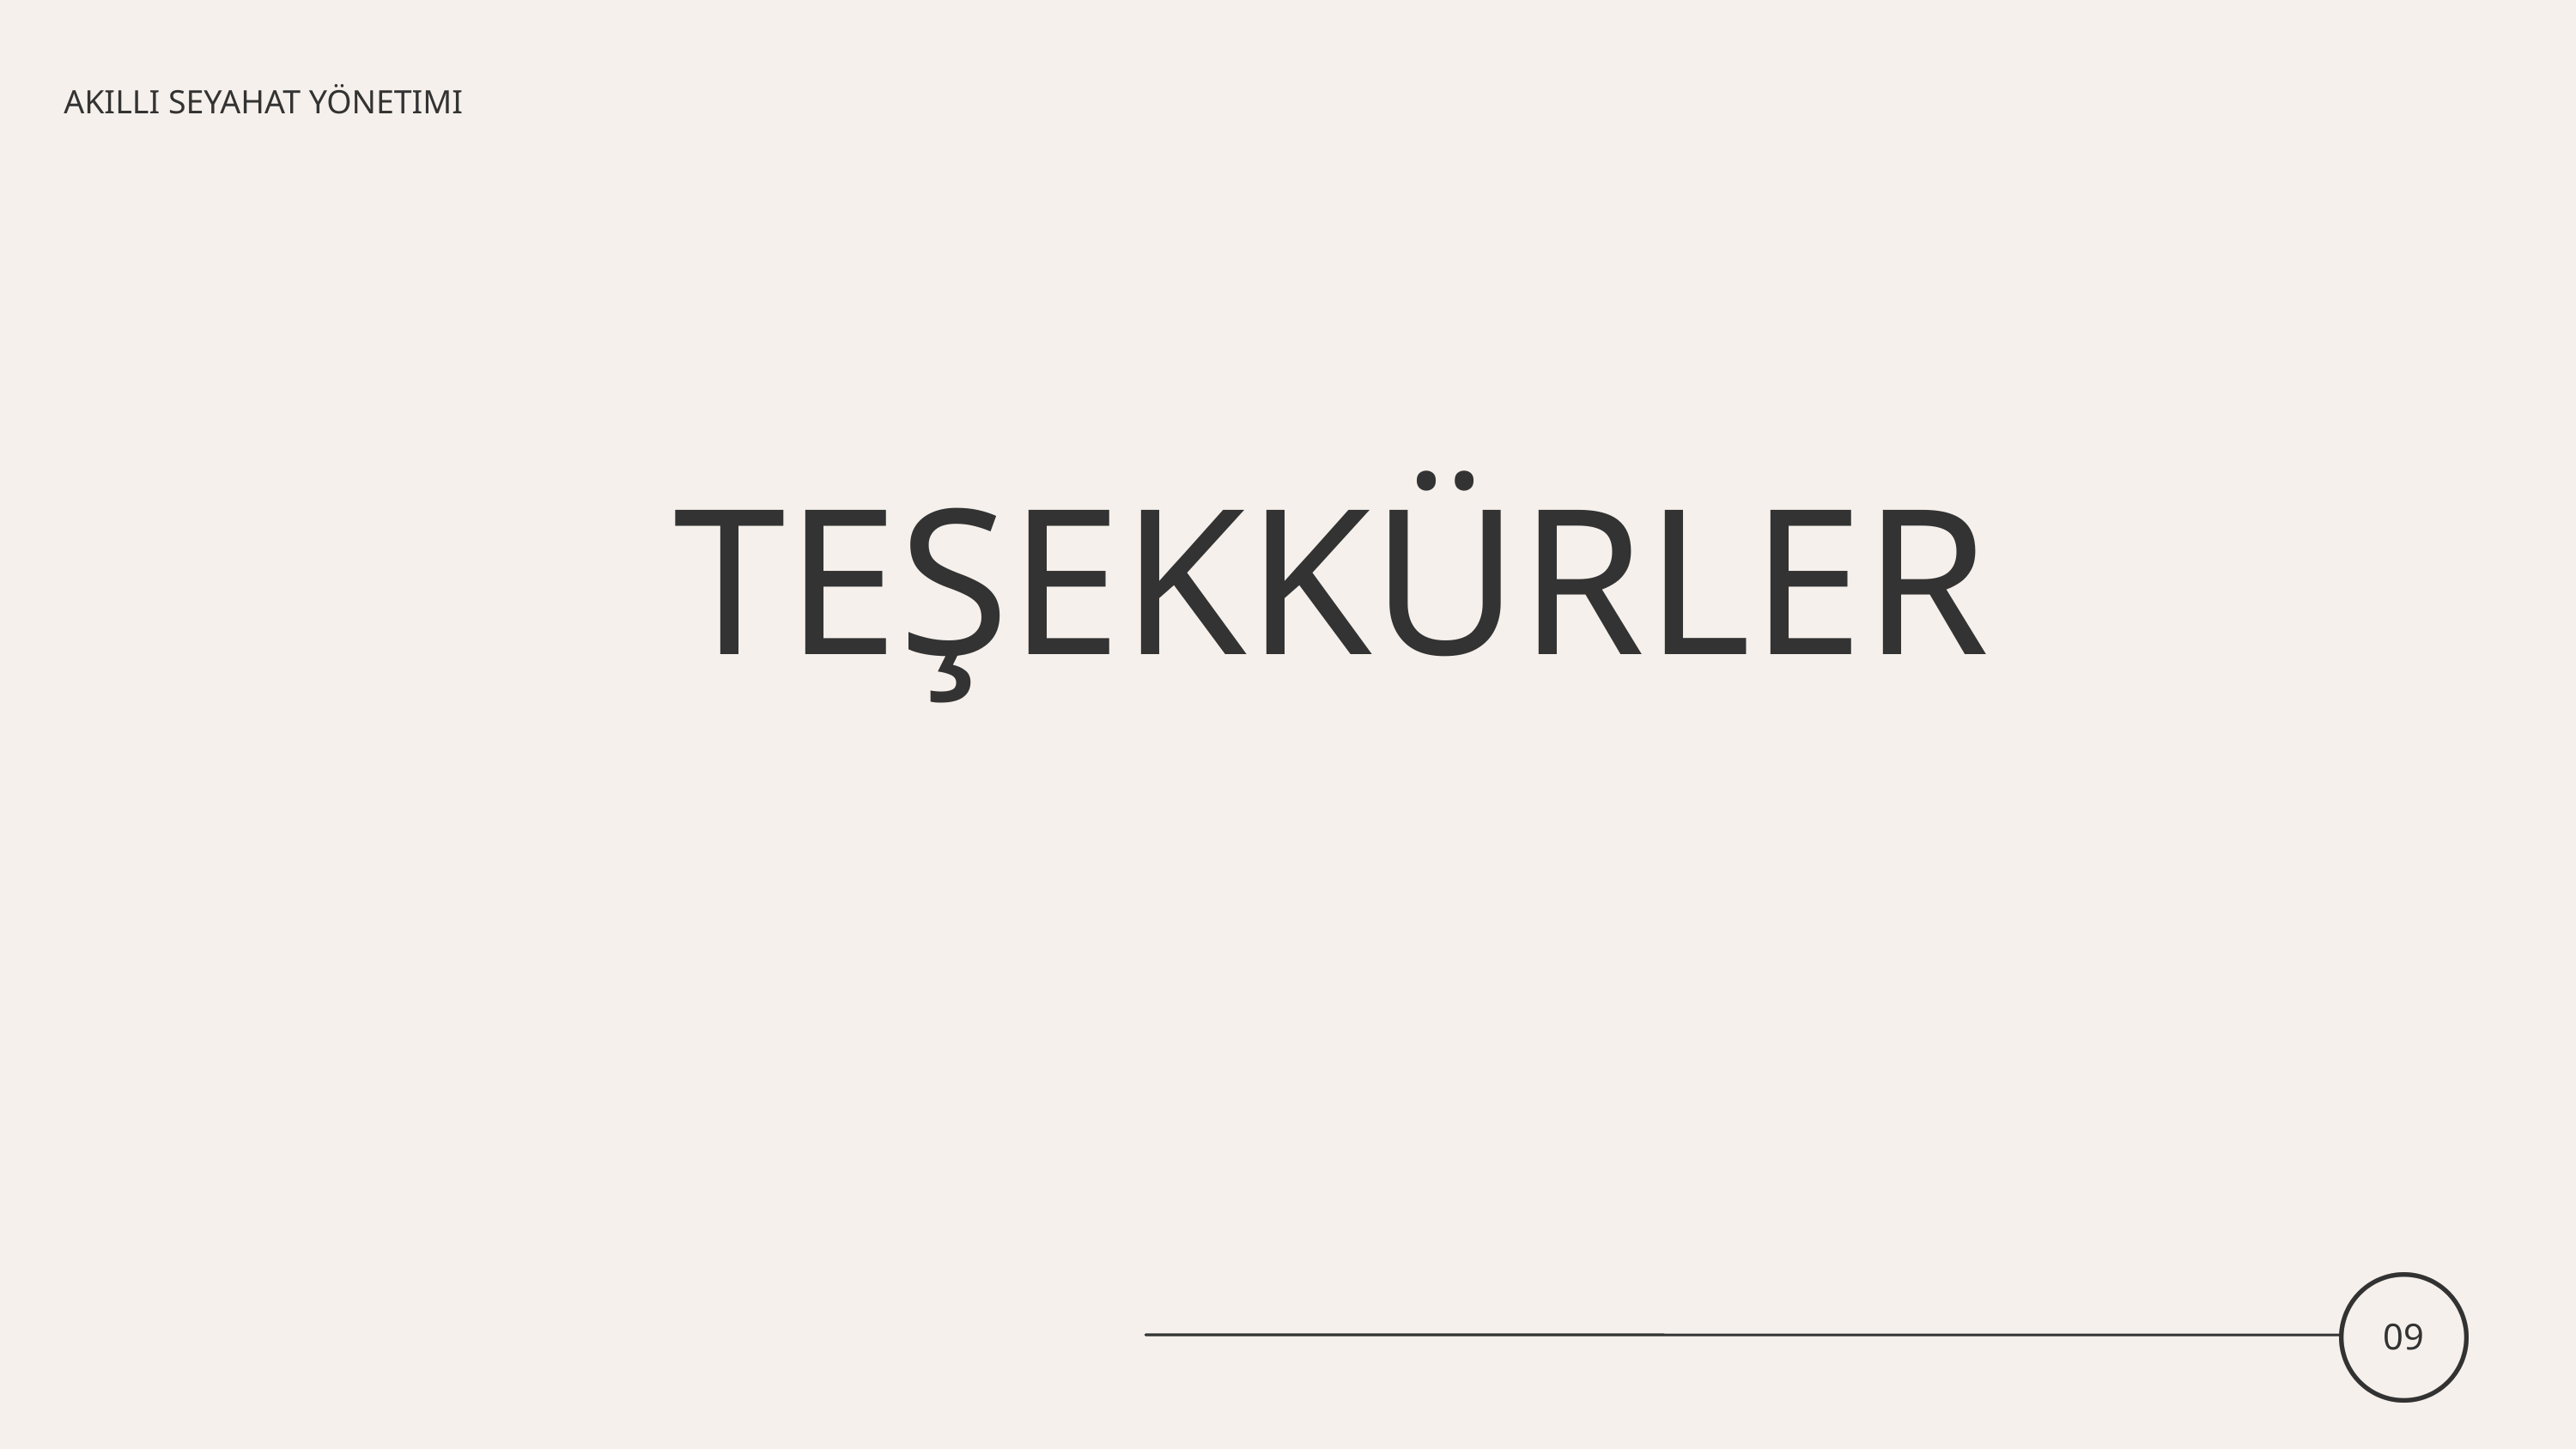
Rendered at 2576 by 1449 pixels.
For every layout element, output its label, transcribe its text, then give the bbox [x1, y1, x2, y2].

text_box TEŞEKKÜRLER [673, 594, 2072, 695]
text_box [2339, 1272, 2469, 1403]
text_box 09 [2357, 1307, 2451, 1357]
text_box AKILLI SEYAHAT YÖNETIMI [64, 75, 595, 121]
